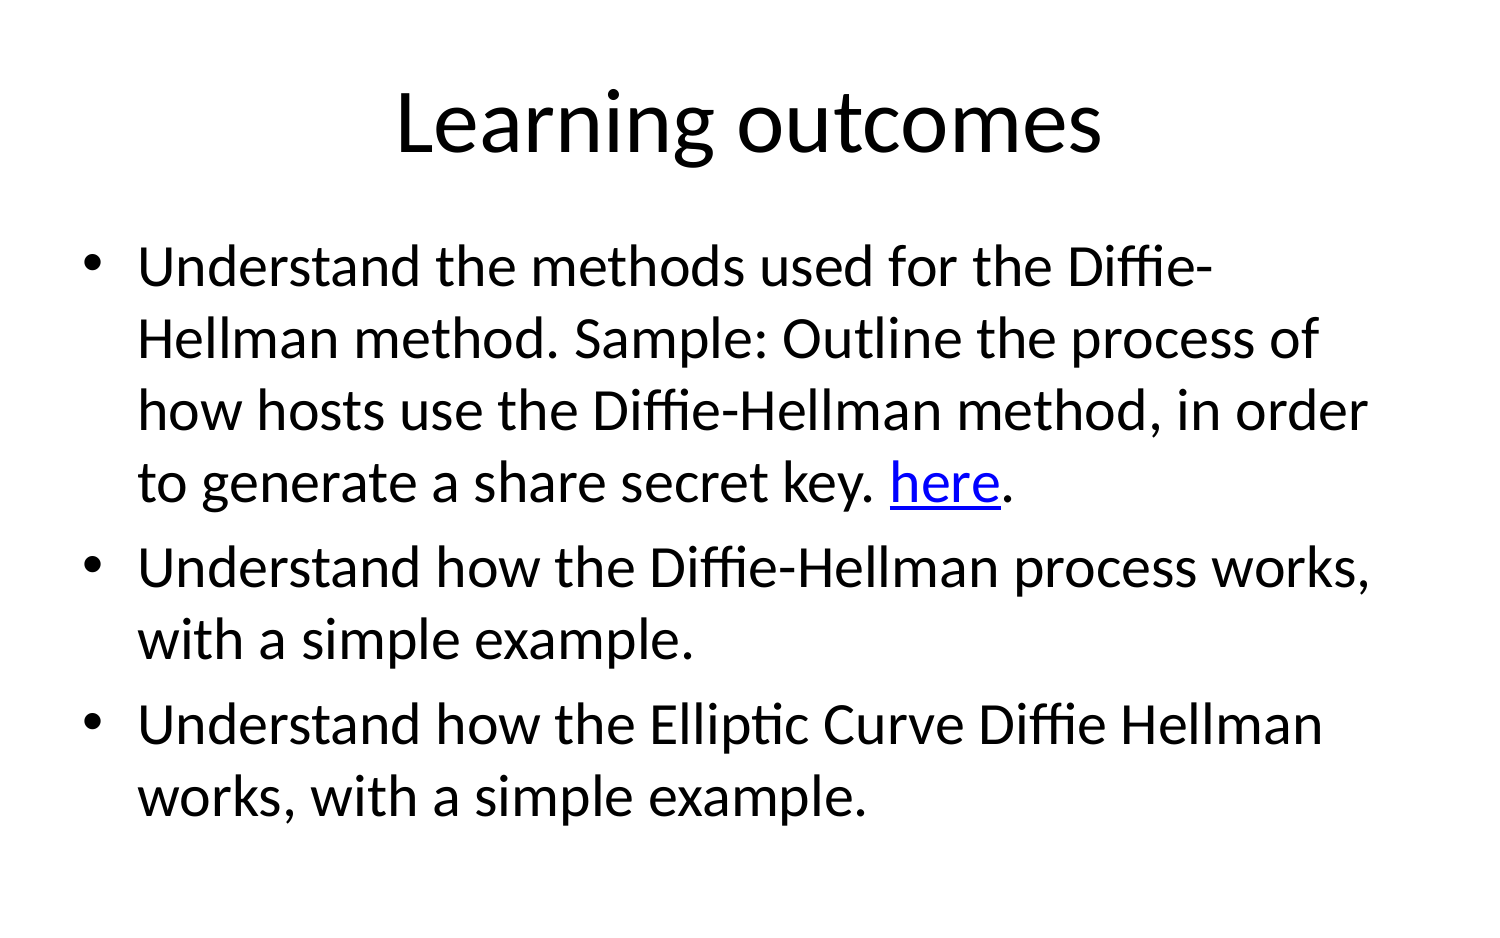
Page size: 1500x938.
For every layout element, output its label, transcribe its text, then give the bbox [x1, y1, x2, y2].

title Learning outcomes [74, 37, 1426, 195]
list Understand the methods used for the Diffie-Hellman method. Sample: Outline the process of how hosts use the Diffie-Hellman method, in order to generate a share secret key. here. Understand how the Diffie-Hellman process works, with a simple example. Understand how the Elliptic Curve Diffie Hellman works, with a simple example. [74, 218, 1426, 838]
